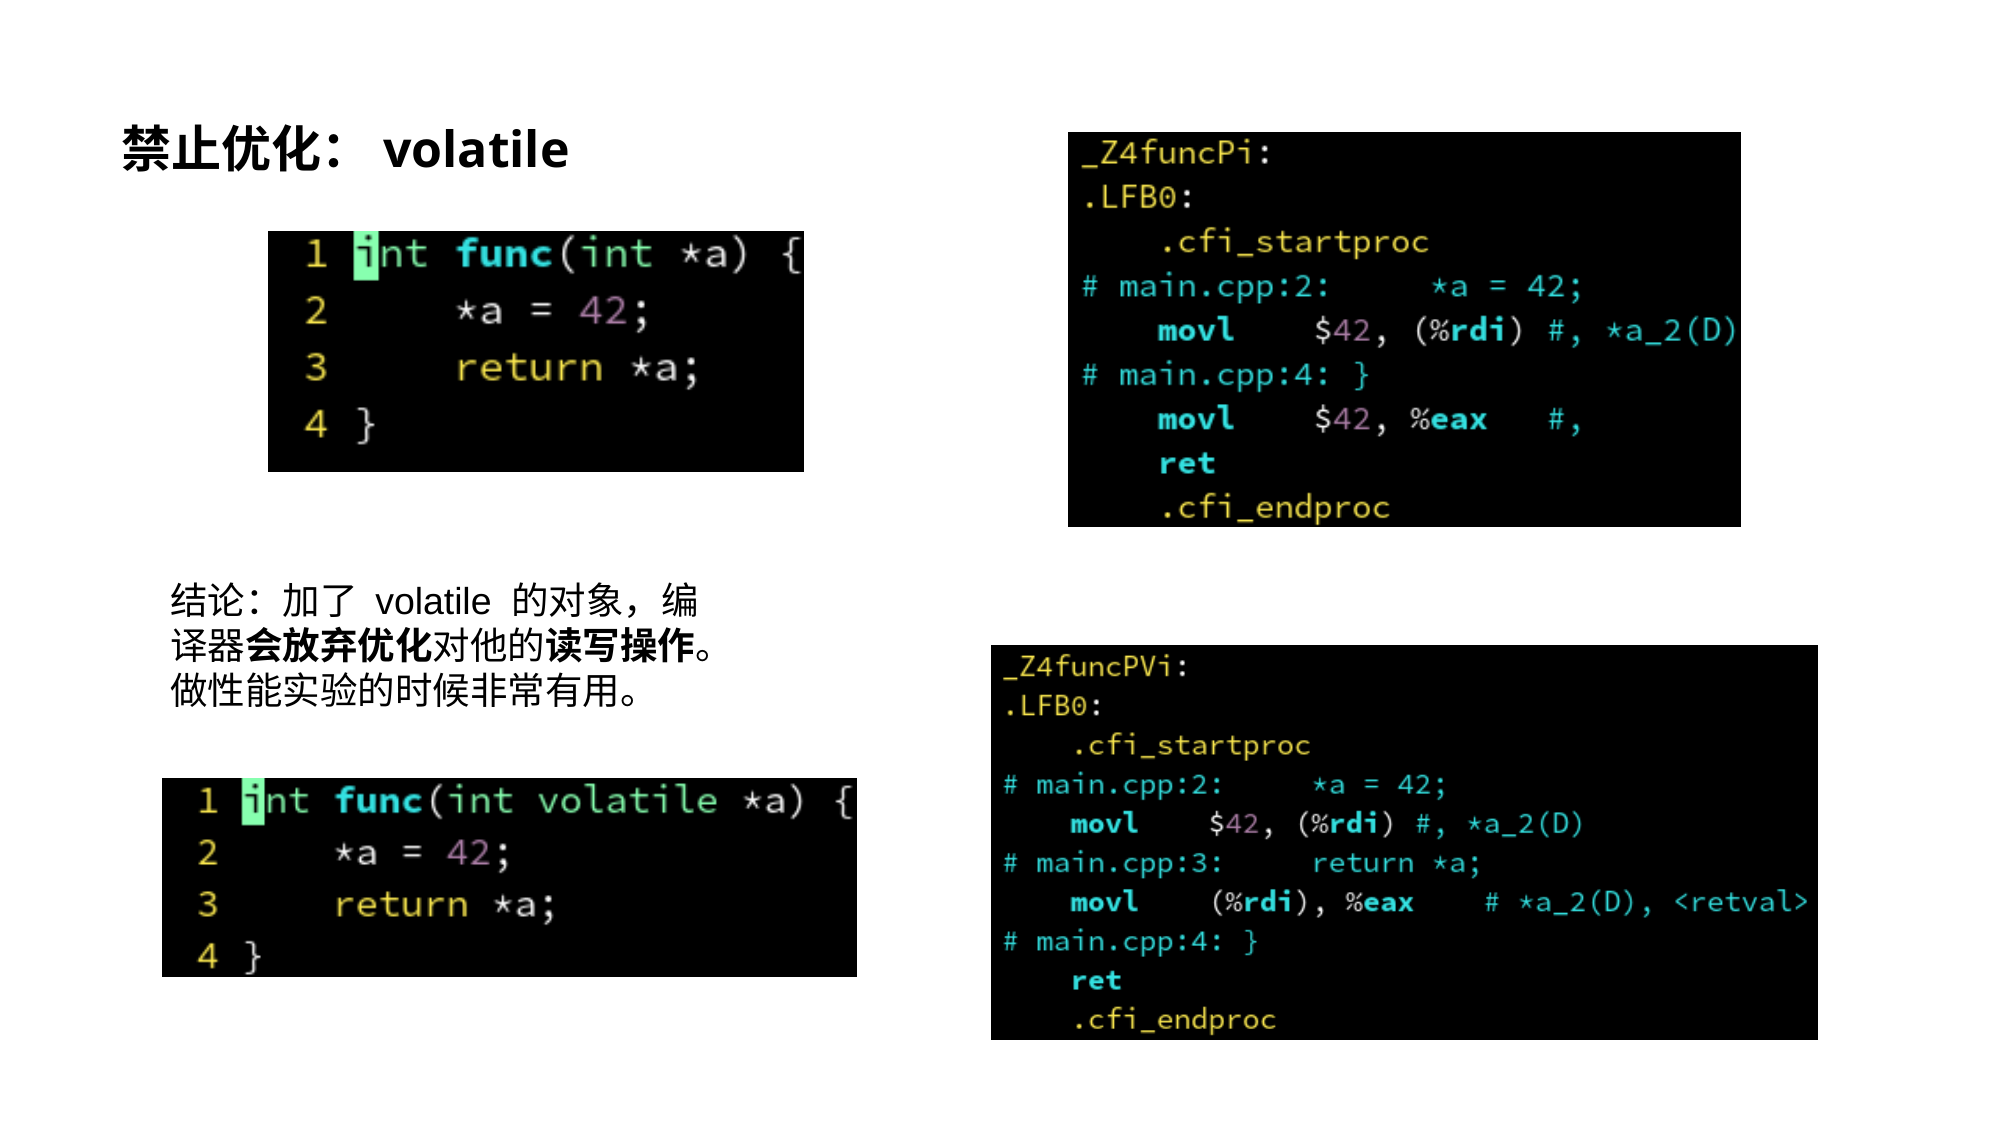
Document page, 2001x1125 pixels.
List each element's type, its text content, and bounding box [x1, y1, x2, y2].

picture [162, 778, 857, 977]
title 禁止优化：volatile [106, 42, 1832, 260]
picture [991, 645, 1818, 1040]
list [1068, 132, 1741, 527]
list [268, 231, 804, 472]
text_box 结论：加了 volatile 的对象，编译器会放弃优化对他的读写操作。 做性能实验的时候非常有用。 [155, 569, 743, 720]
